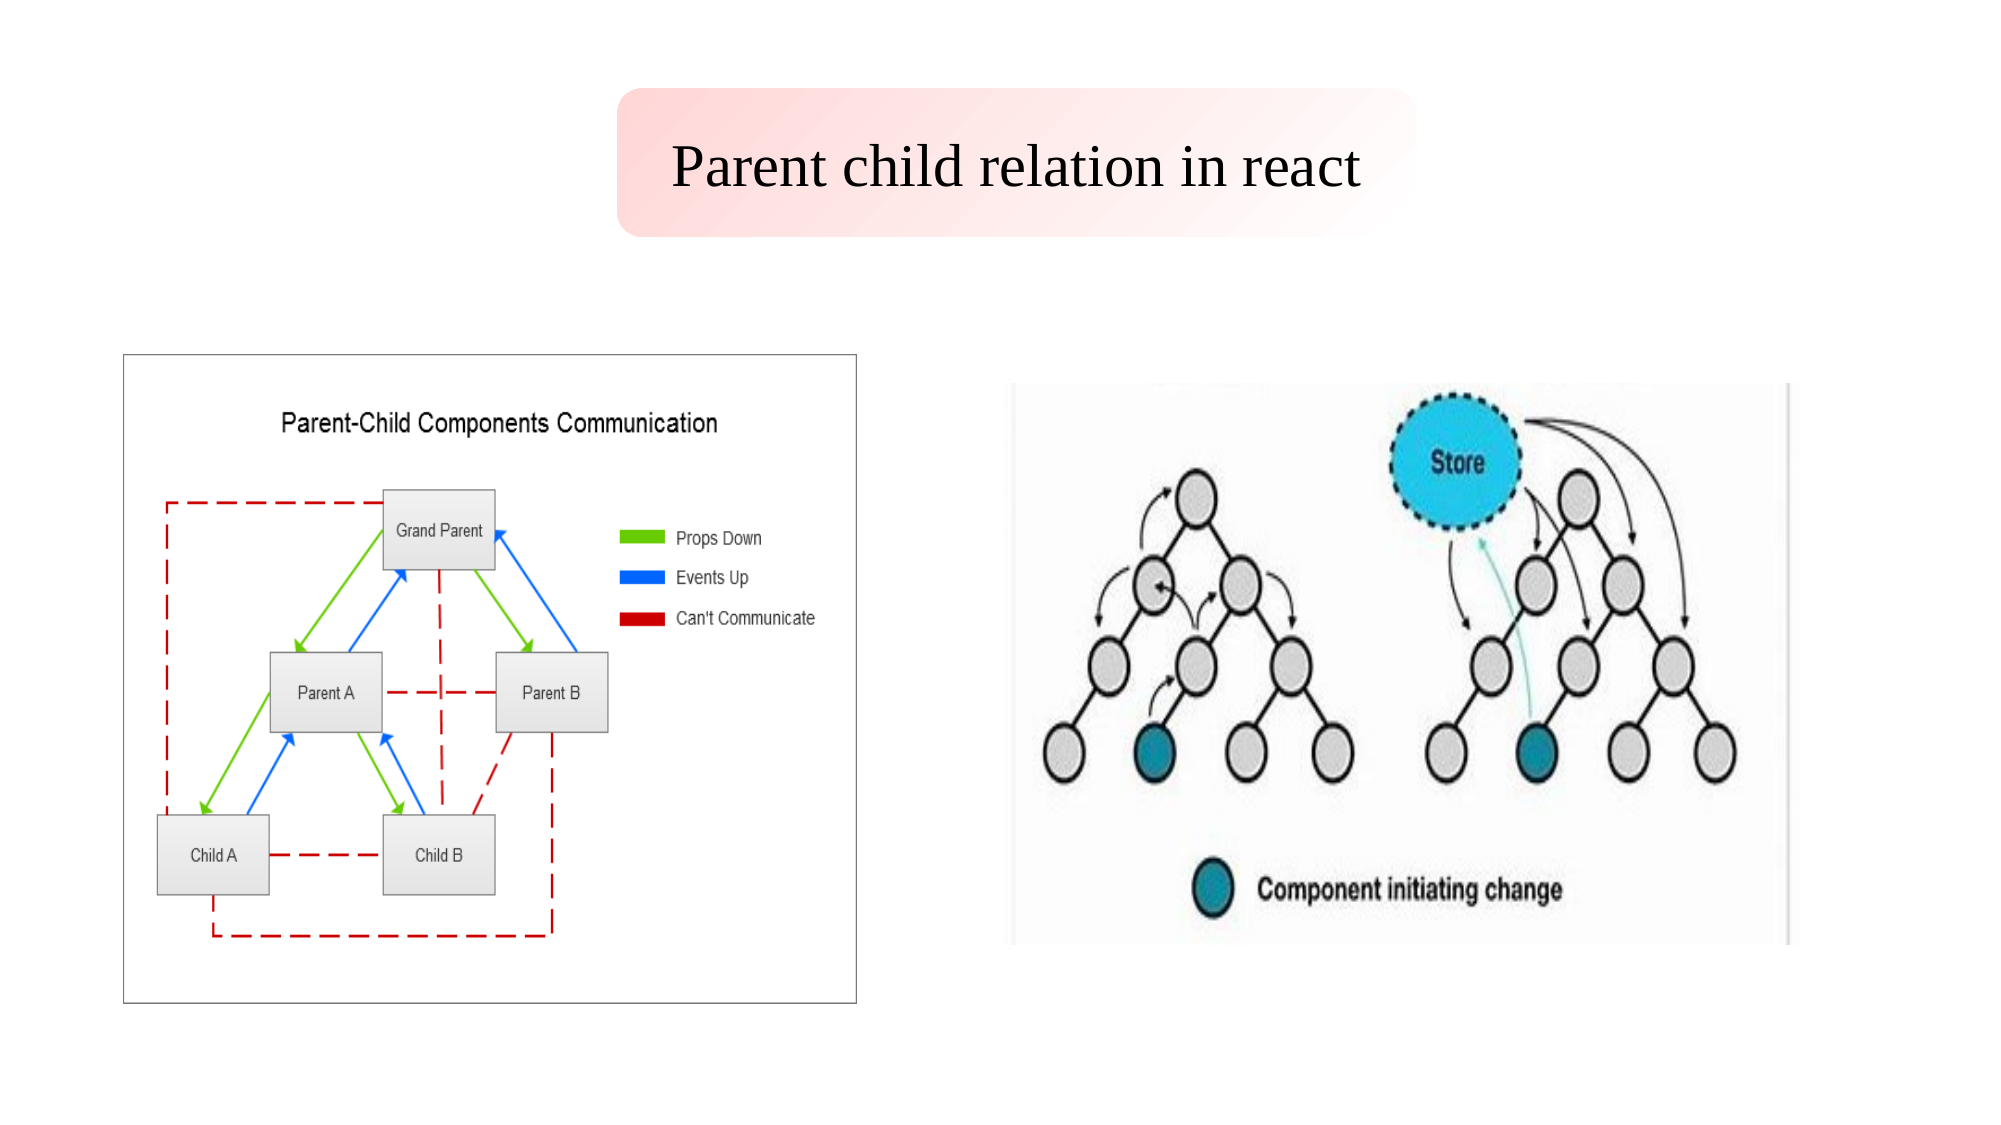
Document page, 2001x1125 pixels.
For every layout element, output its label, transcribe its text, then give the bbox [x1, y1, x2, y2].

text_box Parent child relation in react [617, 88, 1417, 237]
picture [123, 354, 857, 1004]
picture [1003, 383, 1801, 945]
